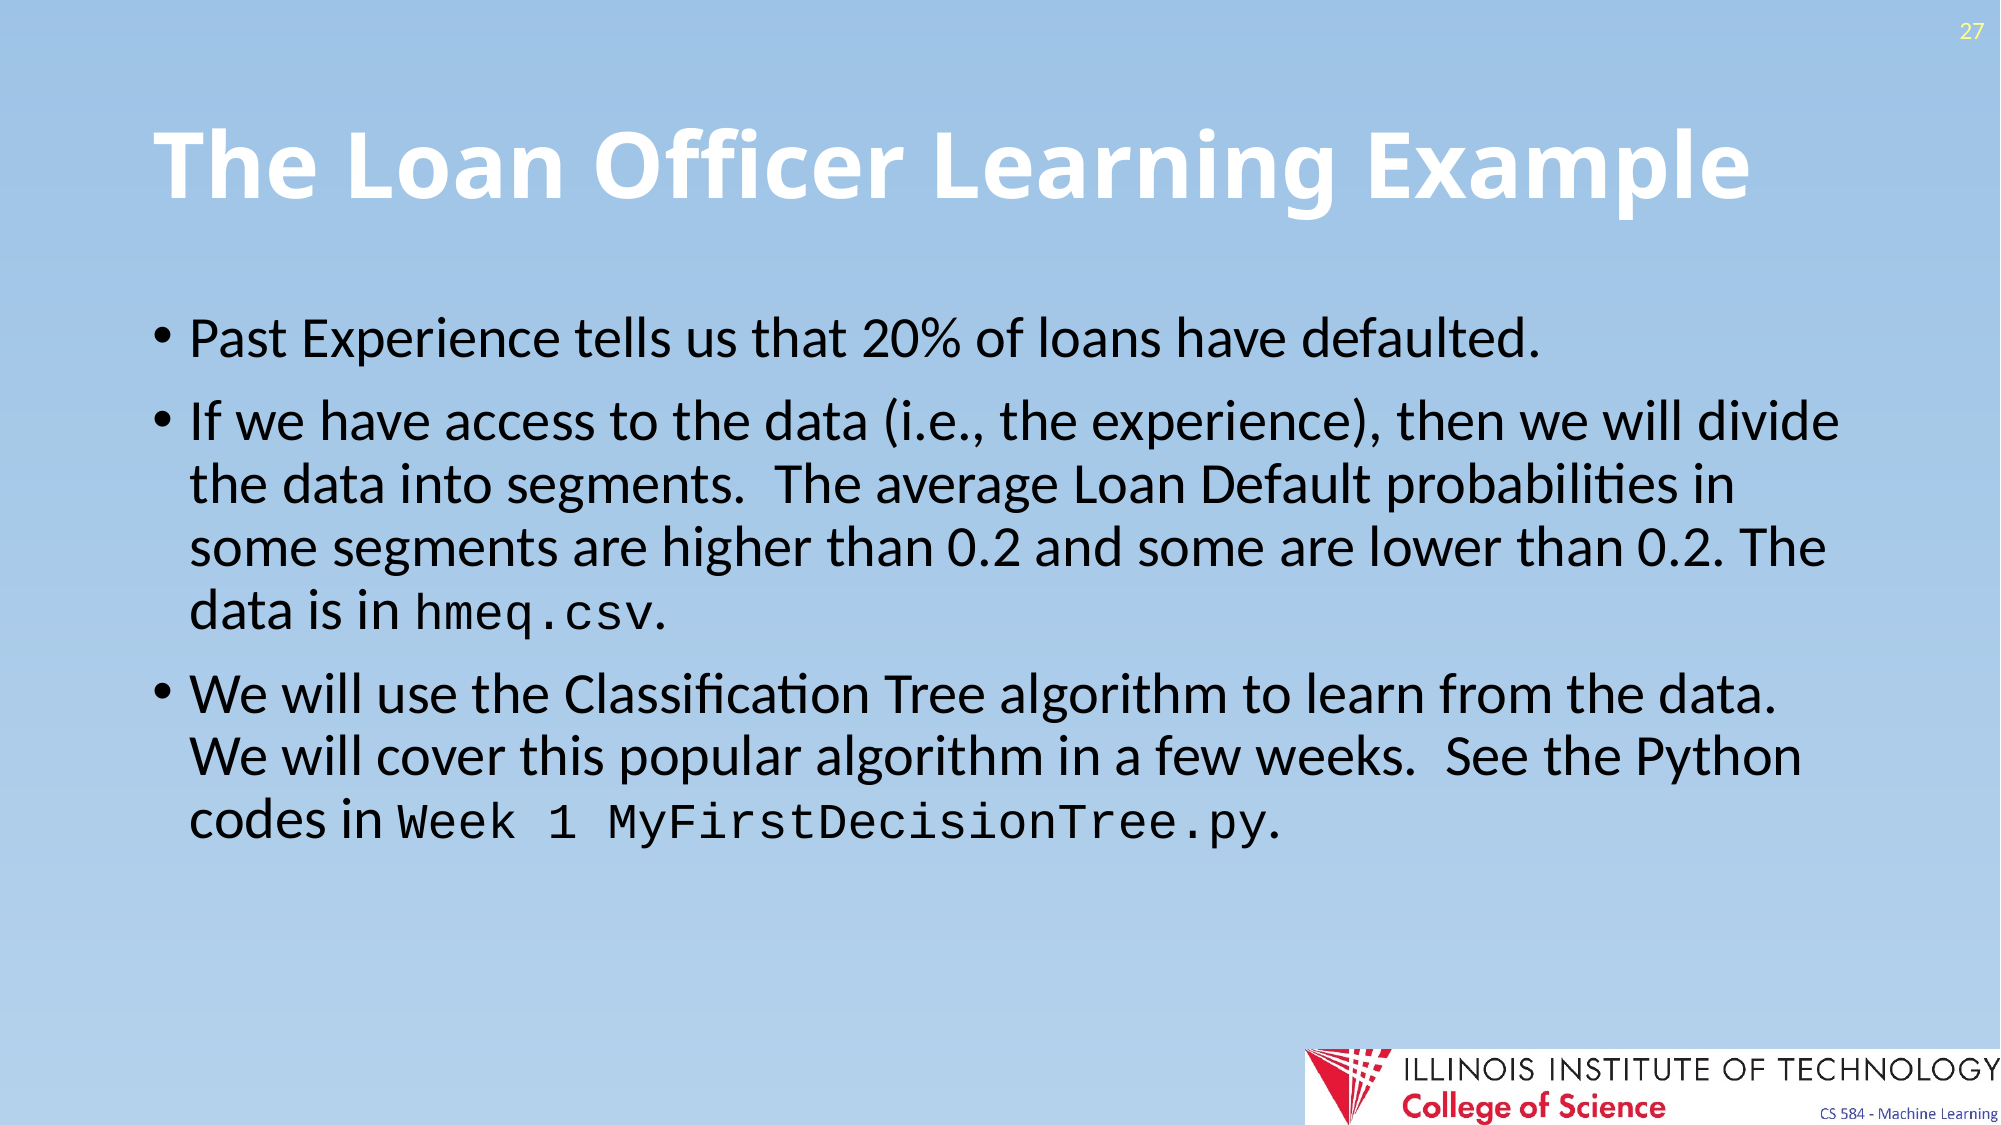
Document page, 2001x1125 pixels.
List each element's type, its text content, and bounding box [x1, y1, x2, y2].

slide_number 27 [1550, 0, 2000, 60]
picture [1305, 1049, 2000, 1125]
title The Loan Officer Learning Example [137, 59, 1863, 278]
list Past Experience tells us that 20% of loans have defaulted. If we have access to the data (i.e., the experience), then we will divide the data into segments. The average Loan Default probabilities in some segments are higher than 0.2 and some are lower than 0.2. The data is in hmeq.csv. We will use the Classification Tree algorithm to learn from the data. We will cover this popular algorithm in a few weeks. See the Python codes in Week 1 MyFirstDecisionTree.py. [137, 299, 1863, 1014]
